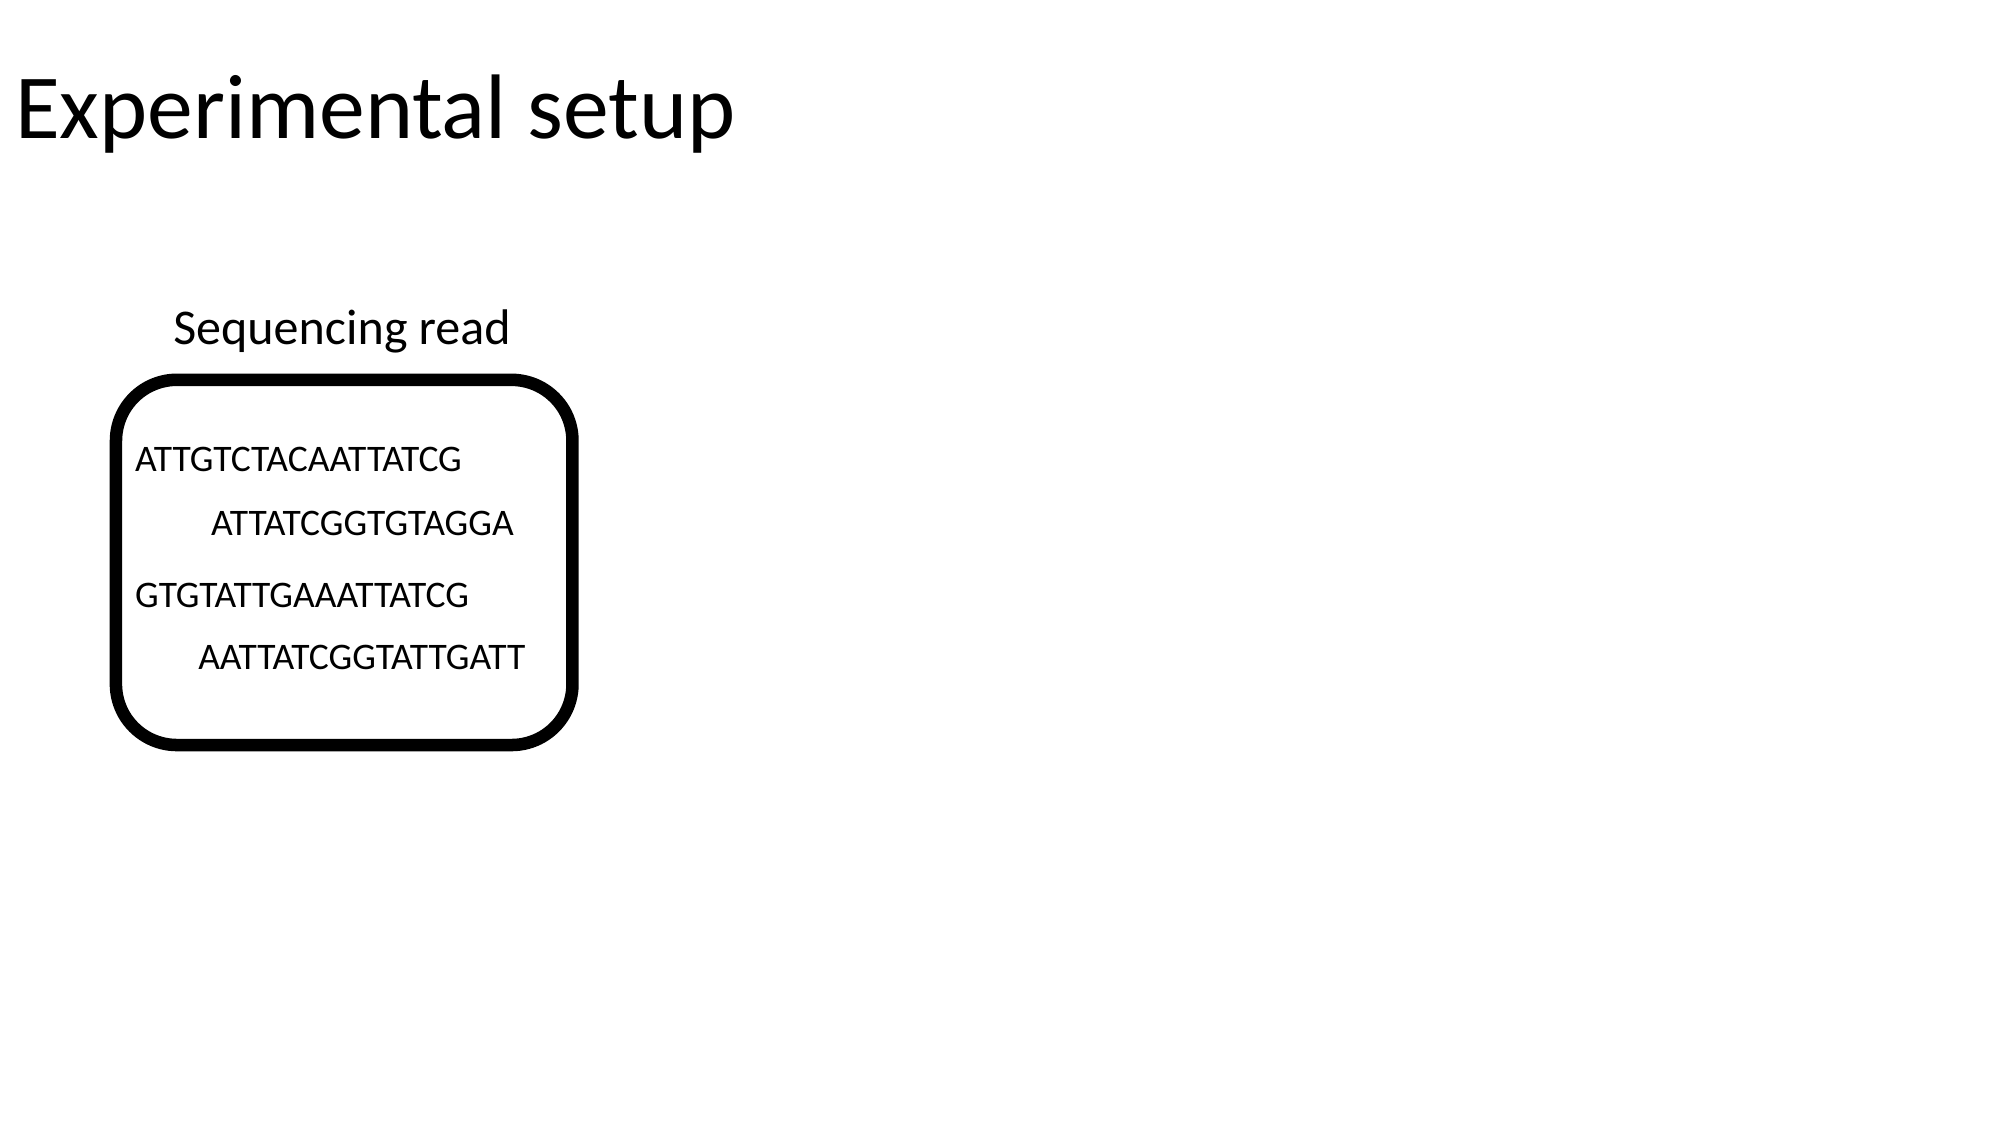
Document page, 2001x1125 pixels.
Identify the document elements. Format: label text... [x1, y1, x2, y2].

text_box ATTGTCTACAATTATCG [120, 426, 497, 487]
text_box GTGTATTGAAATTATCG [120, 562, 497, 623]
text_box Sequencing read [158, 286, 531, 362]
text_box [115, 379, 573, 746]
title Experimental setup [0, 0, 1725, 218]
text_box AATTATCGGTATTGATT [183, 624, 560, 685]
text_box ATTATCGGTGTAGGA [196, 490, 573, 551]
